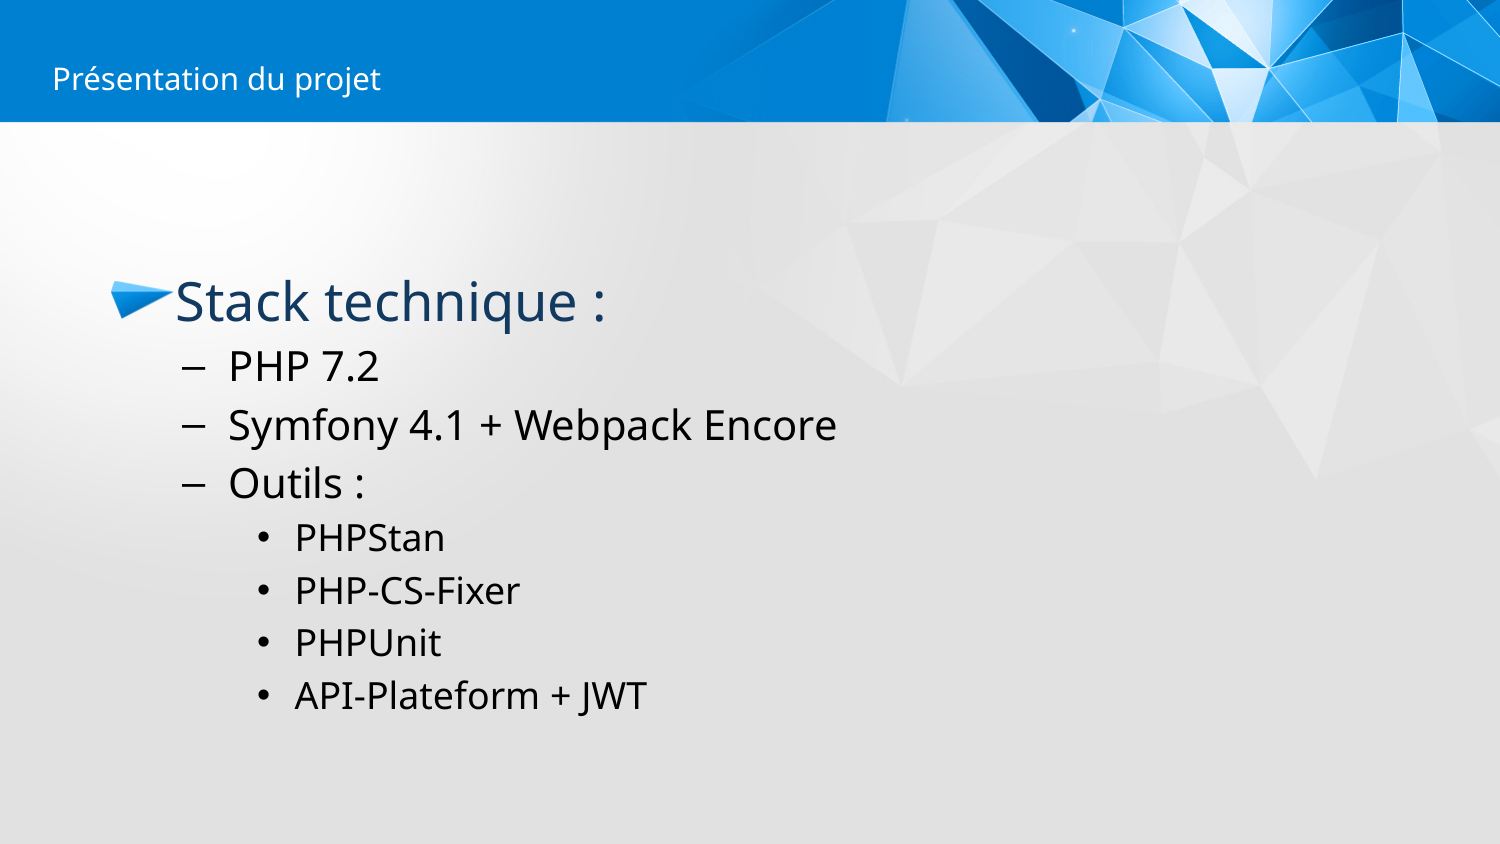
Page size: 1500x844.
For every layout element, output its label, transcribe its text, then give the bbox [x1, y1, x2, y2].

list Présentation du projet [52, 58, 636, 104]
picture [0, 0, 1500, 844]
list Stack technique : PHP 7.2 Symfony 4.1 + Webpack Encore Outils : PHPStan PHP-CS-Fixer PHPUnit API-Plateform + JWT [92, 183, 1387, 741]
